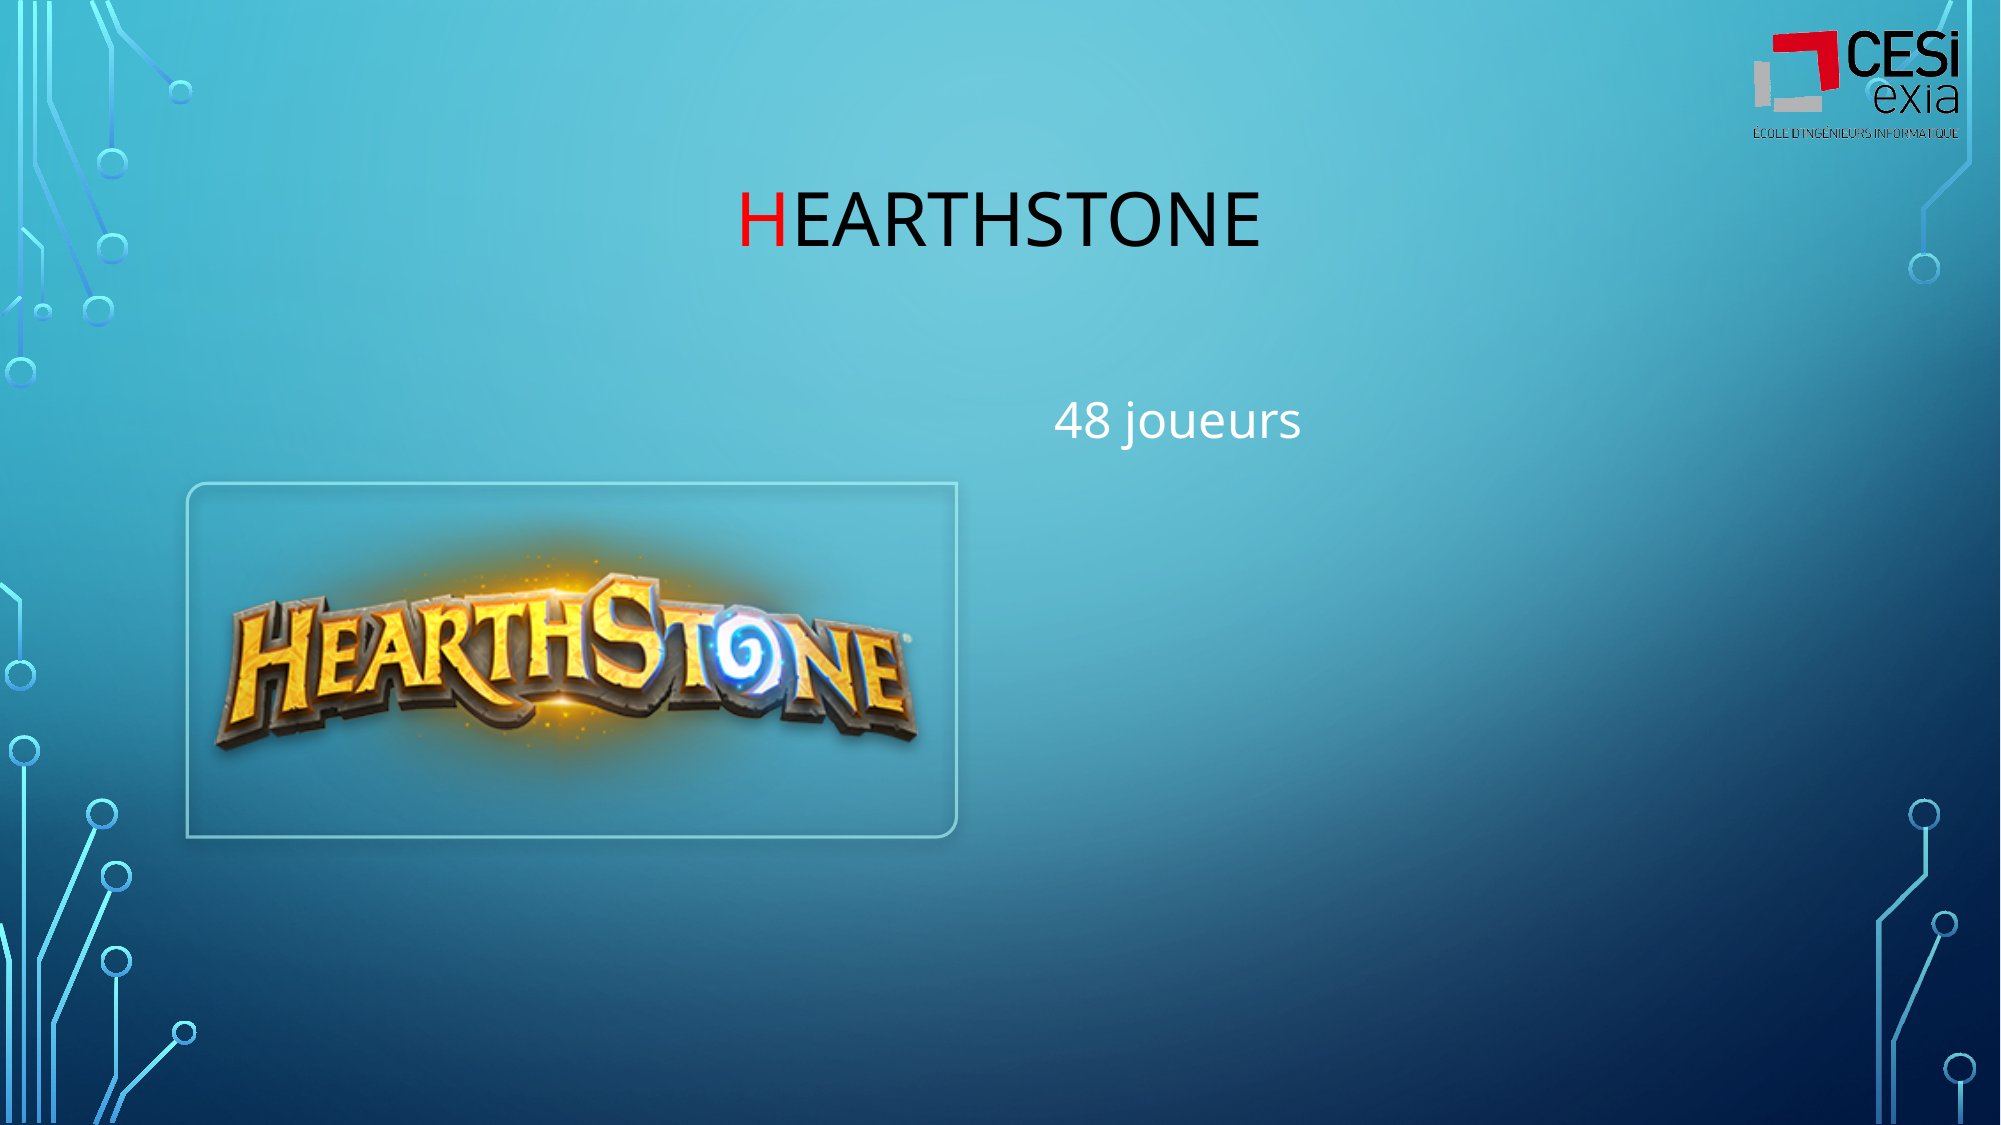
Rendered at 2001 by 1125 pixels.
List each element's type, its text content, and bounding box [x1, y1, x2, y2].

picture [186, 482, 957, 838]
title HearthStone [187, 101, 1813, 344]
list 48 joueurs [1039, 369, 1813, 950]
picture [1752, 24, 1967, 145]
